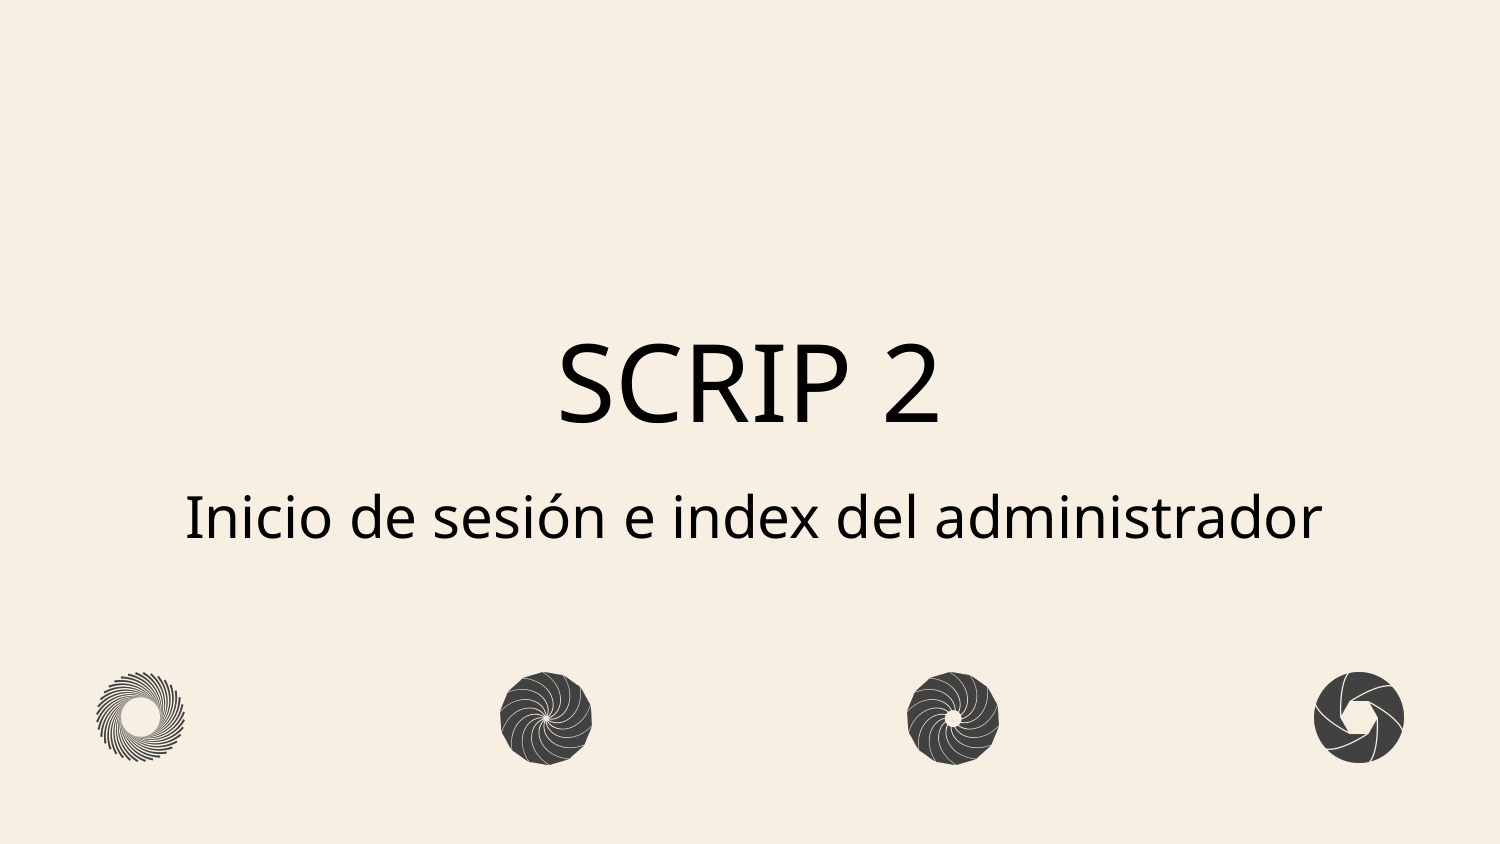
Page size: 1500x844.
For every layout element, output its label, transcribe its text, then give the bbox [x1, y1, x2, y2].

subtitle Inicio de sesión e index del administrador [51, 464, 1449, 595]
picture [96, 672, 185, 762]
picture [1314, 672, 1404, 763]
picture [907, 672, 999, 765]
picture [500, 672, 592, 765]
title SCRIP 2 [51, 122, 1449, 459]
